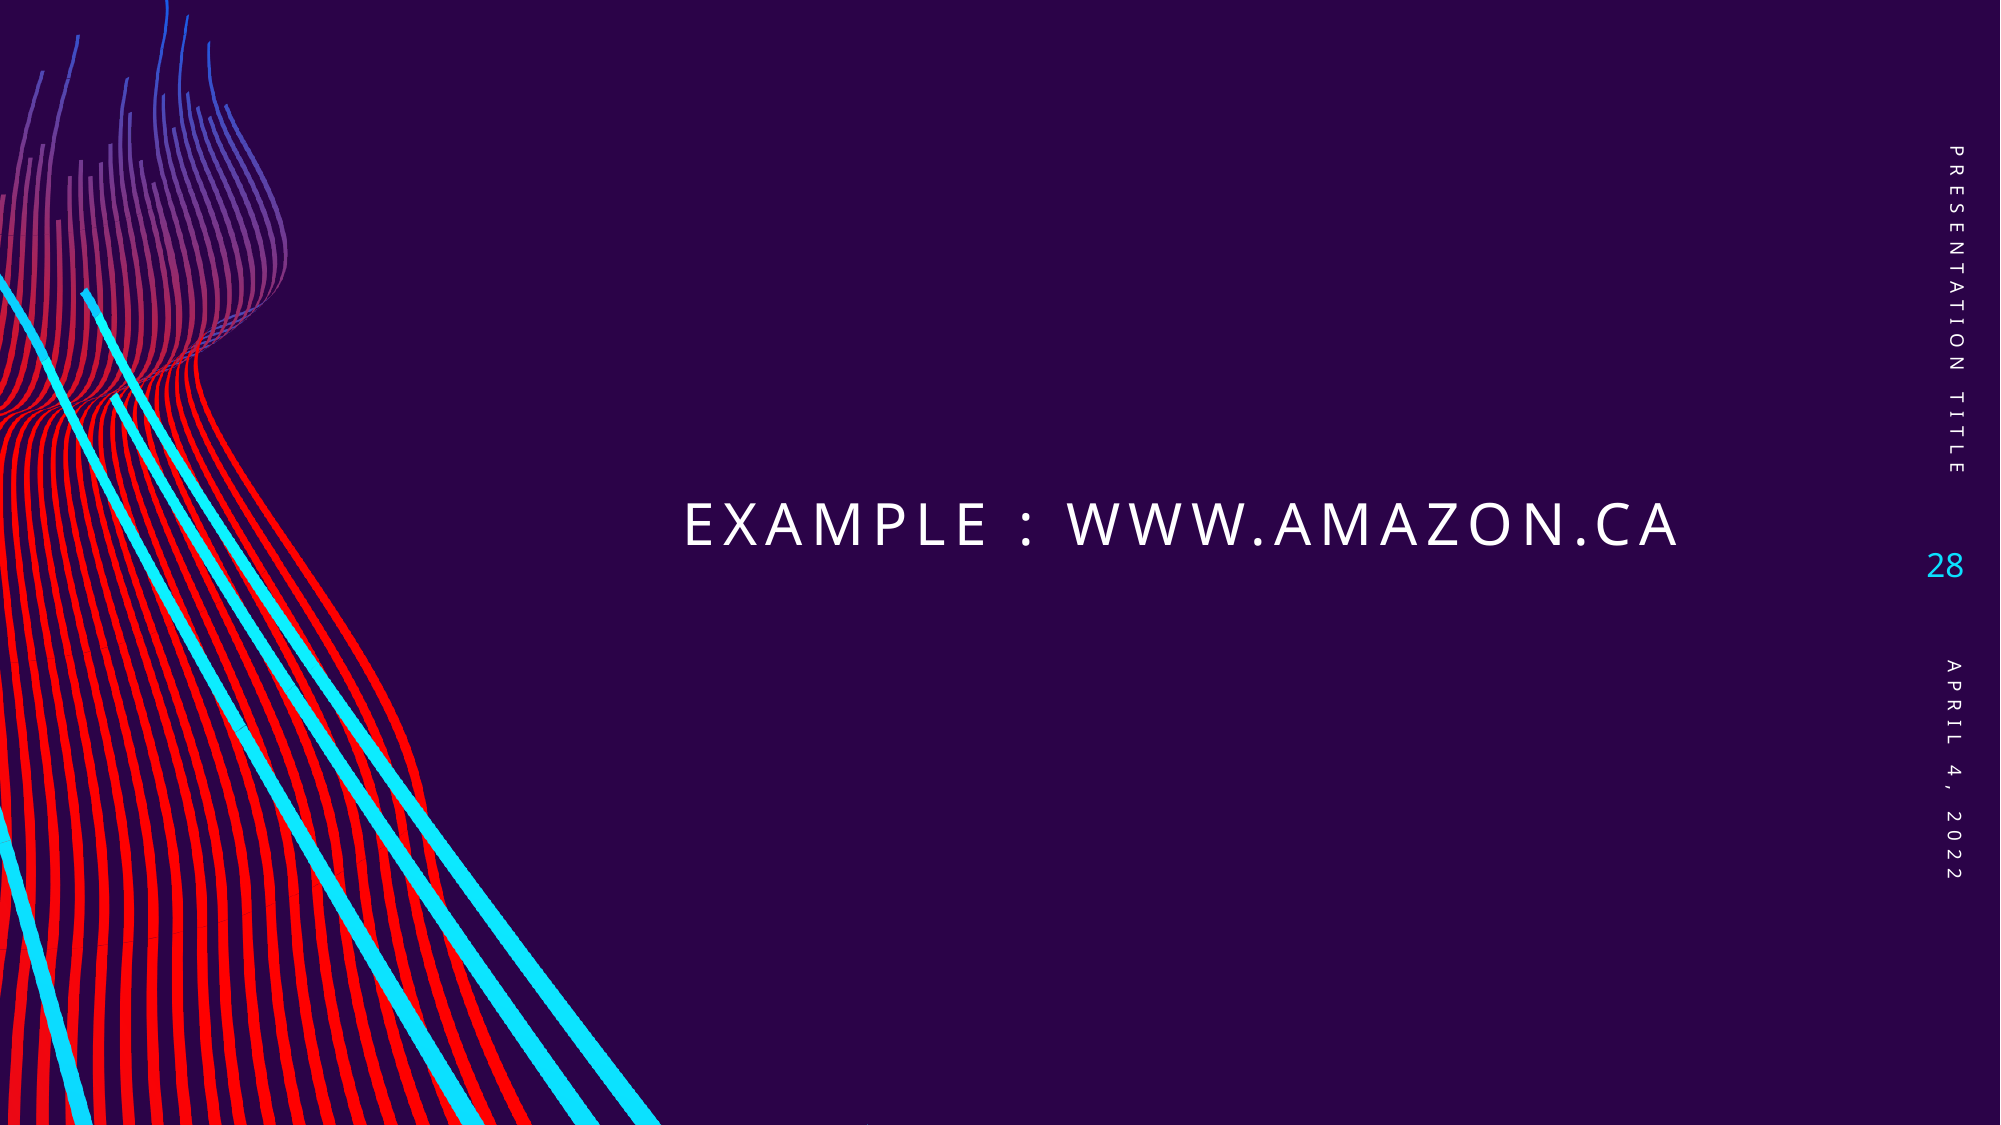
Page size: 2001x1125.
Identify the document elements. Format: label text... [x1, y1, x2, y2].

title Example : WWW.Amazon.ca [667, 488, 1871, 598]
slide_number 28 [1889, 519, 1980, 615]
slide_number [1925, 645, 1986, 1080]
footer PRESENTATION TITLE [1926, 33, 1987, 489]
picture [0, 0, 2000, 1125]
